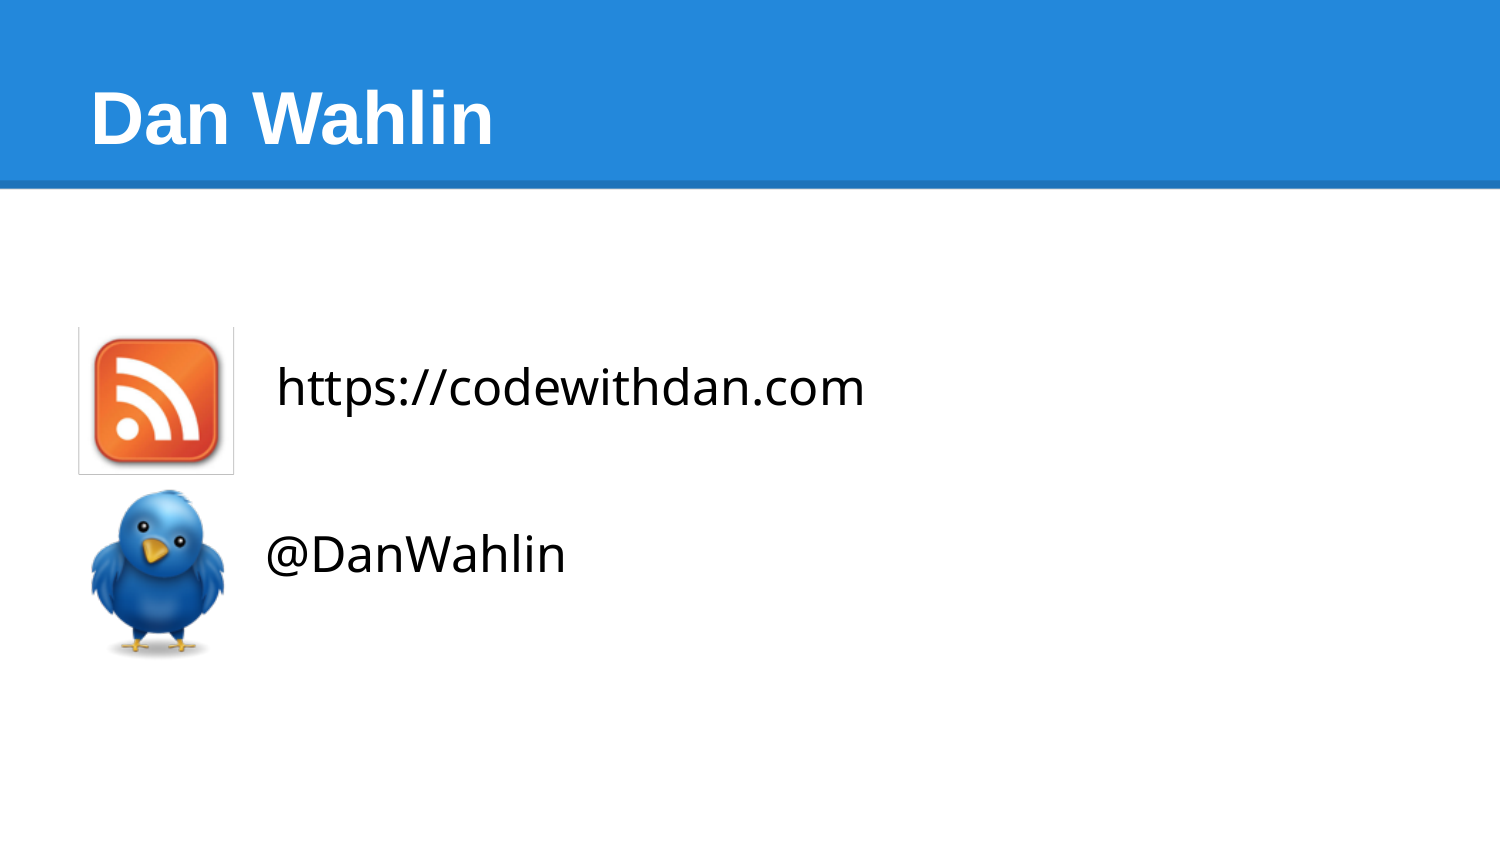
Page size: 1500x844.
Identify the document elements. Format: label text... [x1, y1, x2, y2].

list @DanWahlin [250, 507, 1139, 616]
subtitle https://codewithdan.com [260, 340, 1500, 471]
title Dan Wahlin [75, 33, 1425, 175]
picture [72, 327, 244, 662]
